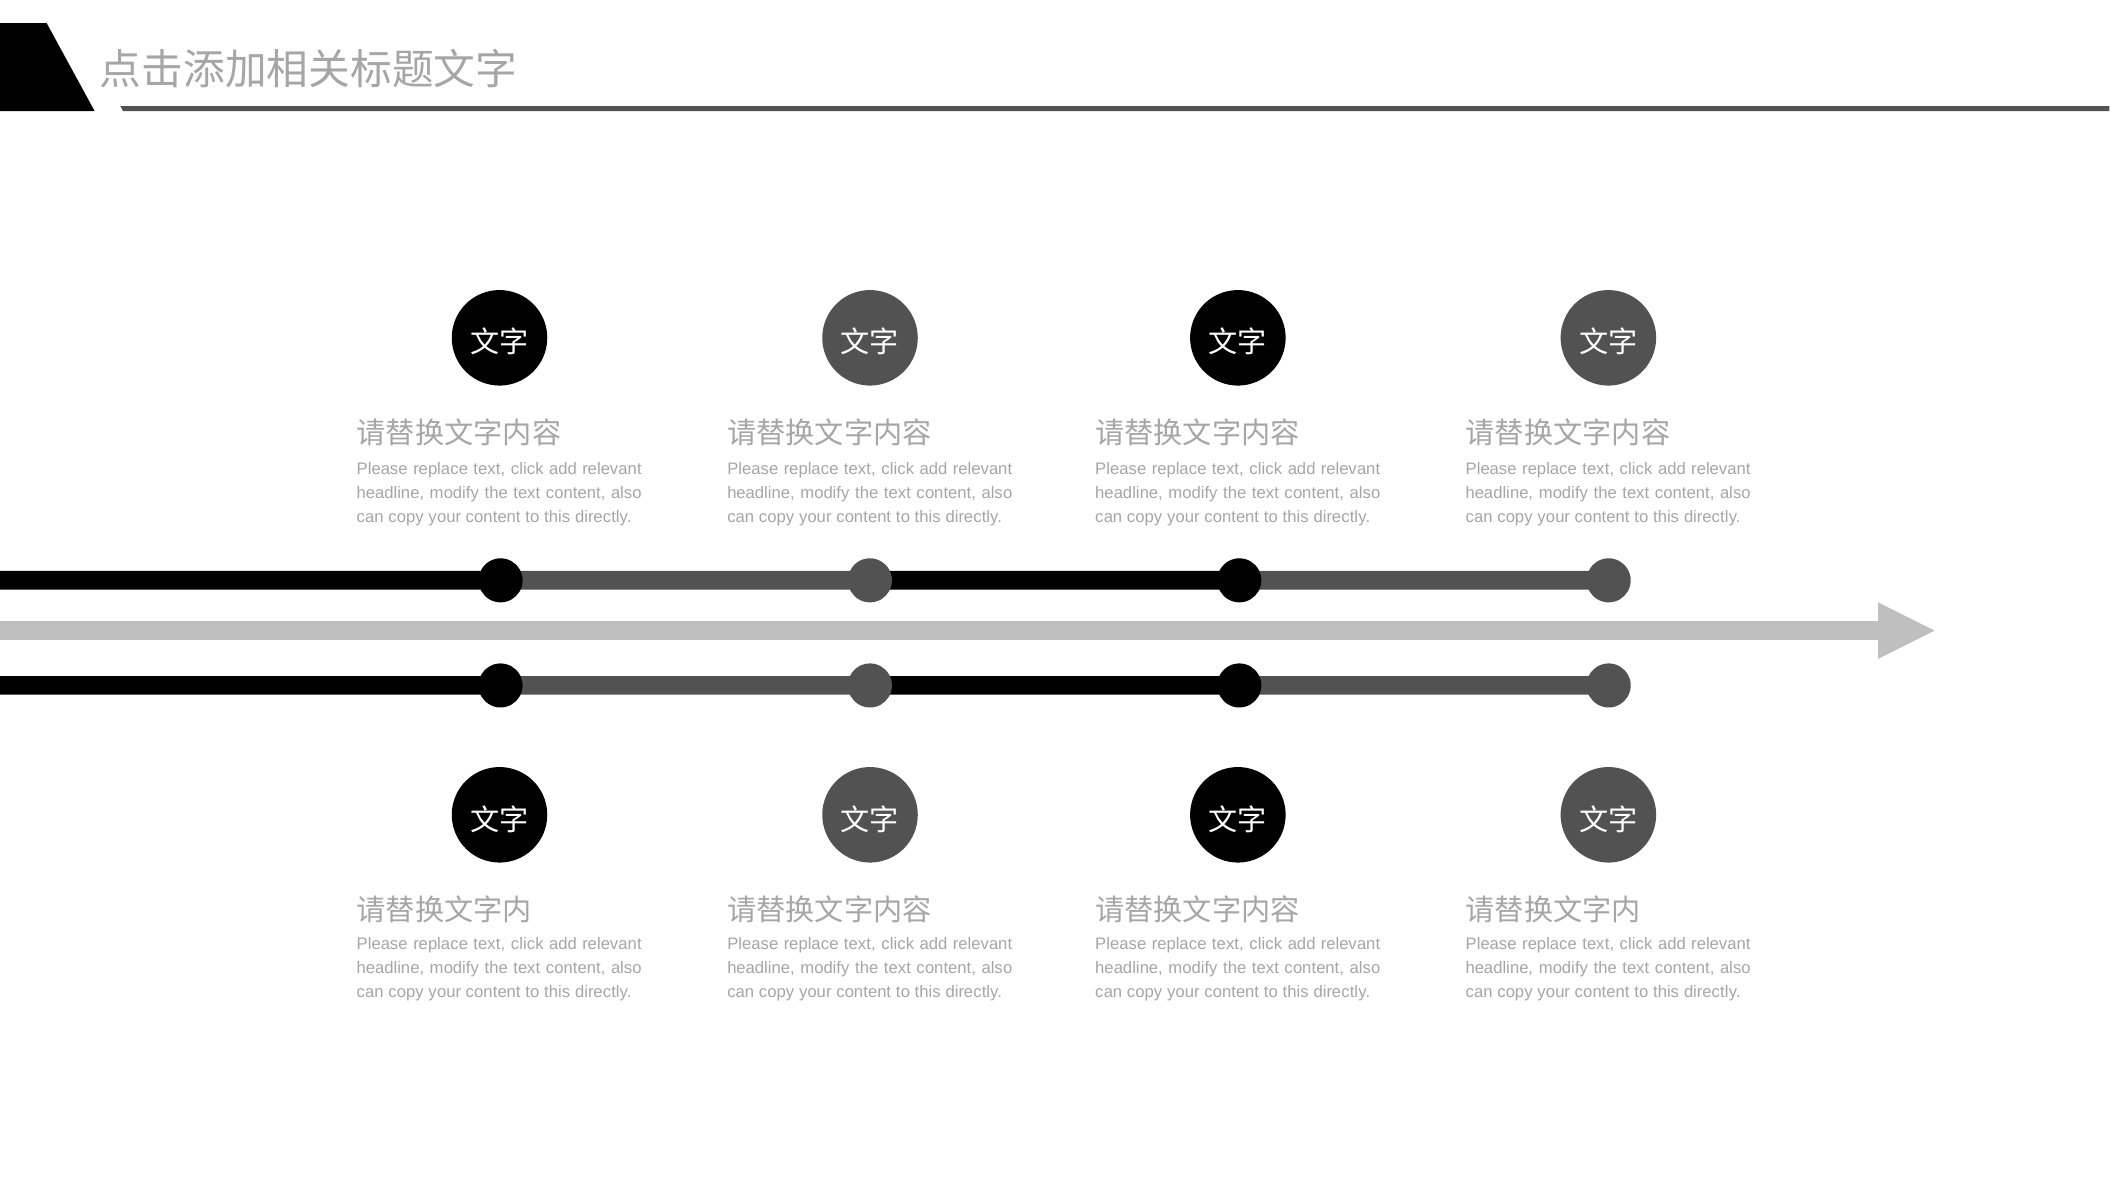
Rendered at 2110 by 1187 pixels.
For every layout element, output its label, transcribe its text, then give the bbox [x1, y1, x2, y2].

text_box 请替换文字内 [1465, 884, 1681, 927]
text_box 文字 [821, 766, 919, 864]
text_box 请替换文字内 [356, 884, 572, 927]
text_box 请替换文字内容 [356, 407, 572, 450]
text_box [523, 558, 893, 603]
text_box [523, 663, 893, 708]
text_box 请替换文字内容 [1465, 407, 1681, 450]
text_box Please replace text, click add relevant headline, modify the text content, also can copy your content to this directly. [356, 928, 643, 1001]
text_box Please replace text, click add relevant headline, modify the text content, also can copy your content to this directly. [1095, 454, 1381, 527]
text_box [893, 663, 1262, 708]
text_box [0, 663, 523, 708]
text_box 请替换文字内容 [1095, 407, 1311, 450]
text_box 文字 [1189, 289, 1287, 387]
text_box 点击添加相关标题文字 [99, 42, 603, 93]
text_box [1262, 558, 1631, 603]
text_box Please replace text, click add relevant headline, modify the text content, also can copy your content to this directly. [356, 454, 643, 527]
text_box Please replace text, click add relevant headline, modify the text content, also can copy your content to this directly. [727, 454, 1013, 527]
text_box 文字 [821, 289, 919, 387]
text_box 文字 [450, 289, 549, 387]
text_box Please replace text, click add relevant headline, modify the text content, also can copy your content to this directly. [1465, 454, 1752, 527]
text_box [118, 104, 2110, 113]
text_box 请替换文字内容 [727, 407, 943, 450]
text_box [893, 558, 1262, 603]
text_box Please replace text, click add relevant headline, modify the text content, also can copy your content to this directly. [727, 928, 1013, 1001]
text_box 文字 [1559, 766, 1658, 864]
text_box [0, 558, 523, 603]
text_box 文字 [1189, 766, 1287, 864]
text_box 文字 [450, 766, 549, 864]
text_box 请替换文字内容 [1095, 884, 1311, 927]
text_box [0, 22, 97, 113]
text_box 文字 [1559, 289, 1658, 387]
text_box Please replace text, click add relevant headline, modify the text content, also can copy your content to this directly. [1095, 928, 1381, 1001]
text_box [1262, 663, 1631, 708]
text_box 请替换文字内容 [727, 884, 943, 927]
text_box Please replace text, click add relevant headline, modify the text content, also can copy your content to this directly. [1465, 928, 1752, 1001]
